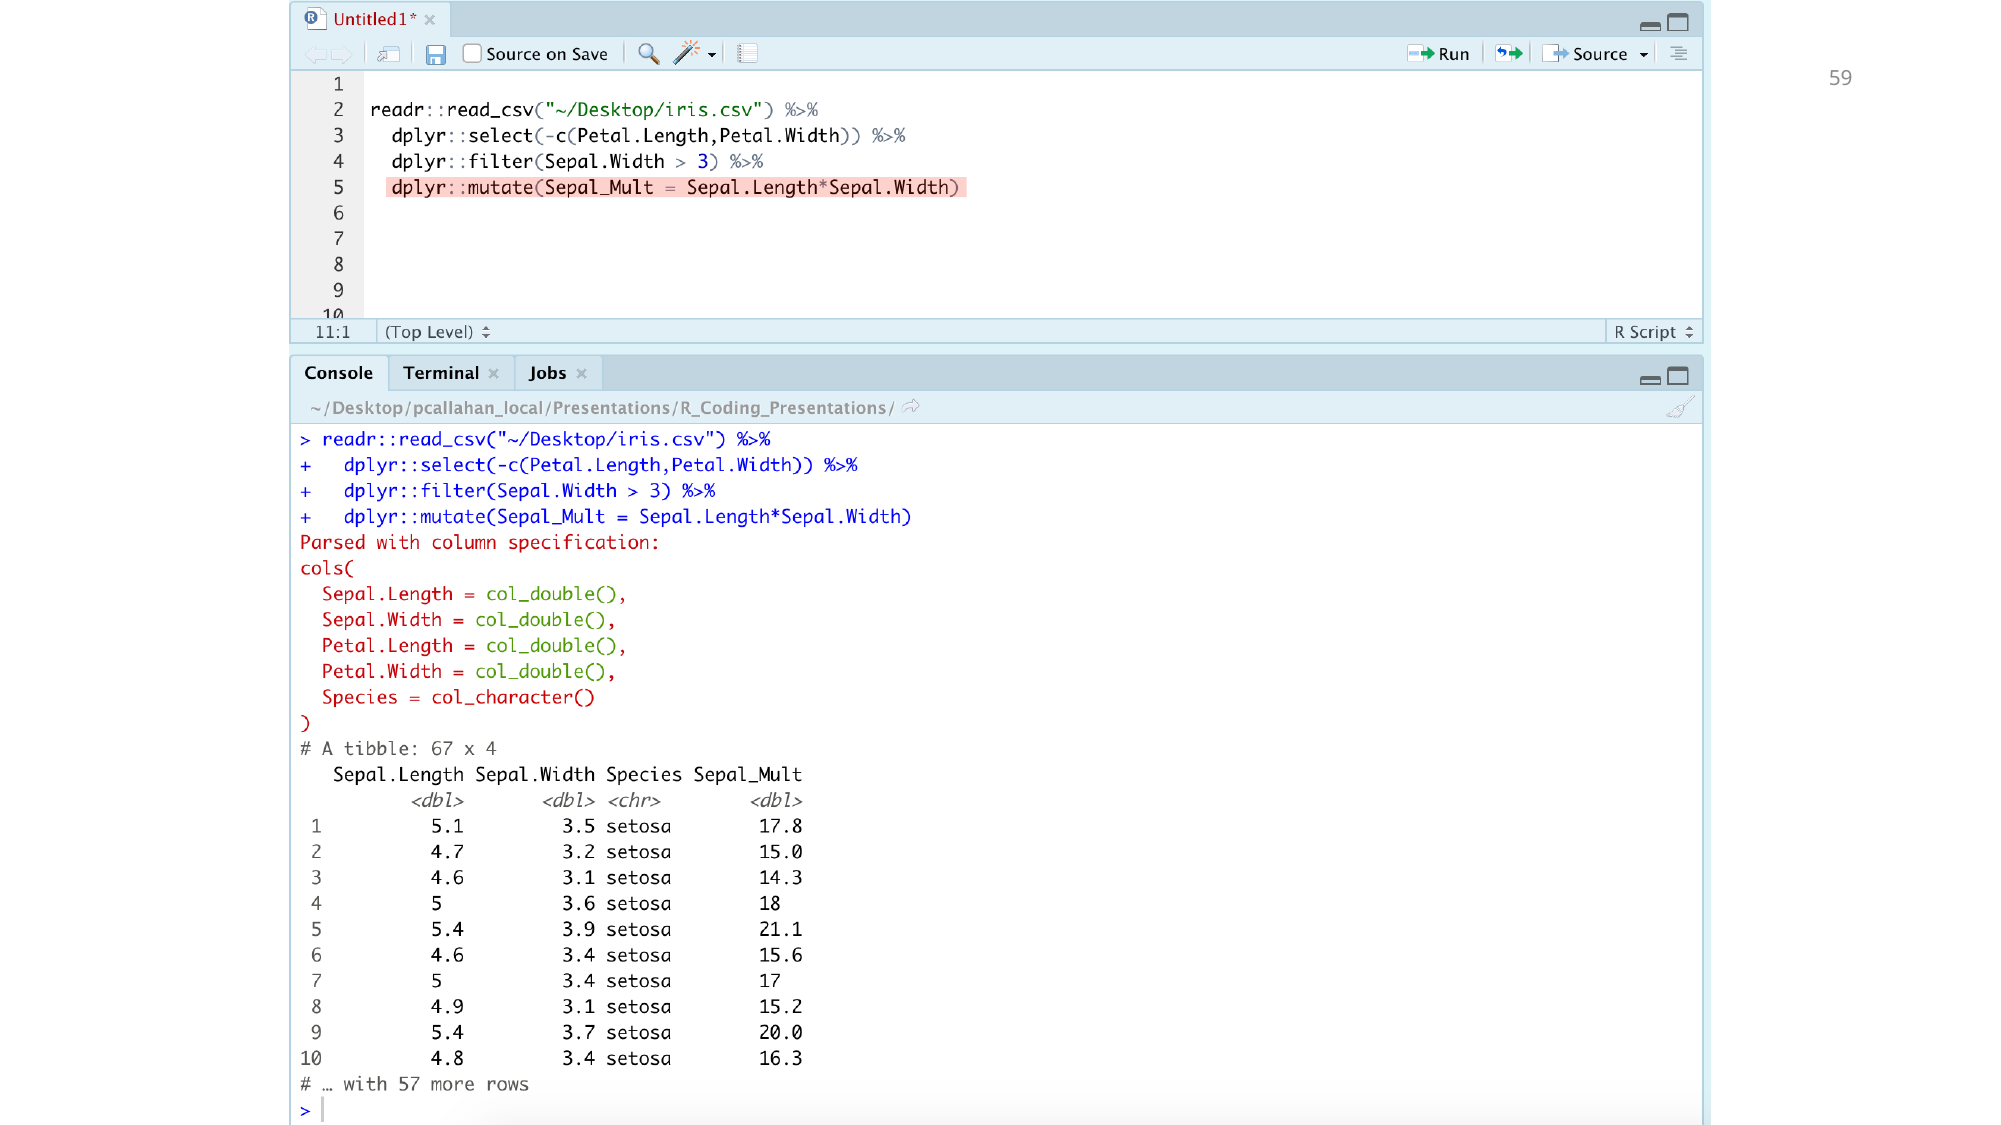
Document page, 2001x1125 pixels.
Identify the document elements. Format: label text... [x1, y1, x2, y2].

picture [289, 0, 1711, 1125]
slide_number 59 [1717, 52, 1868, 105]
